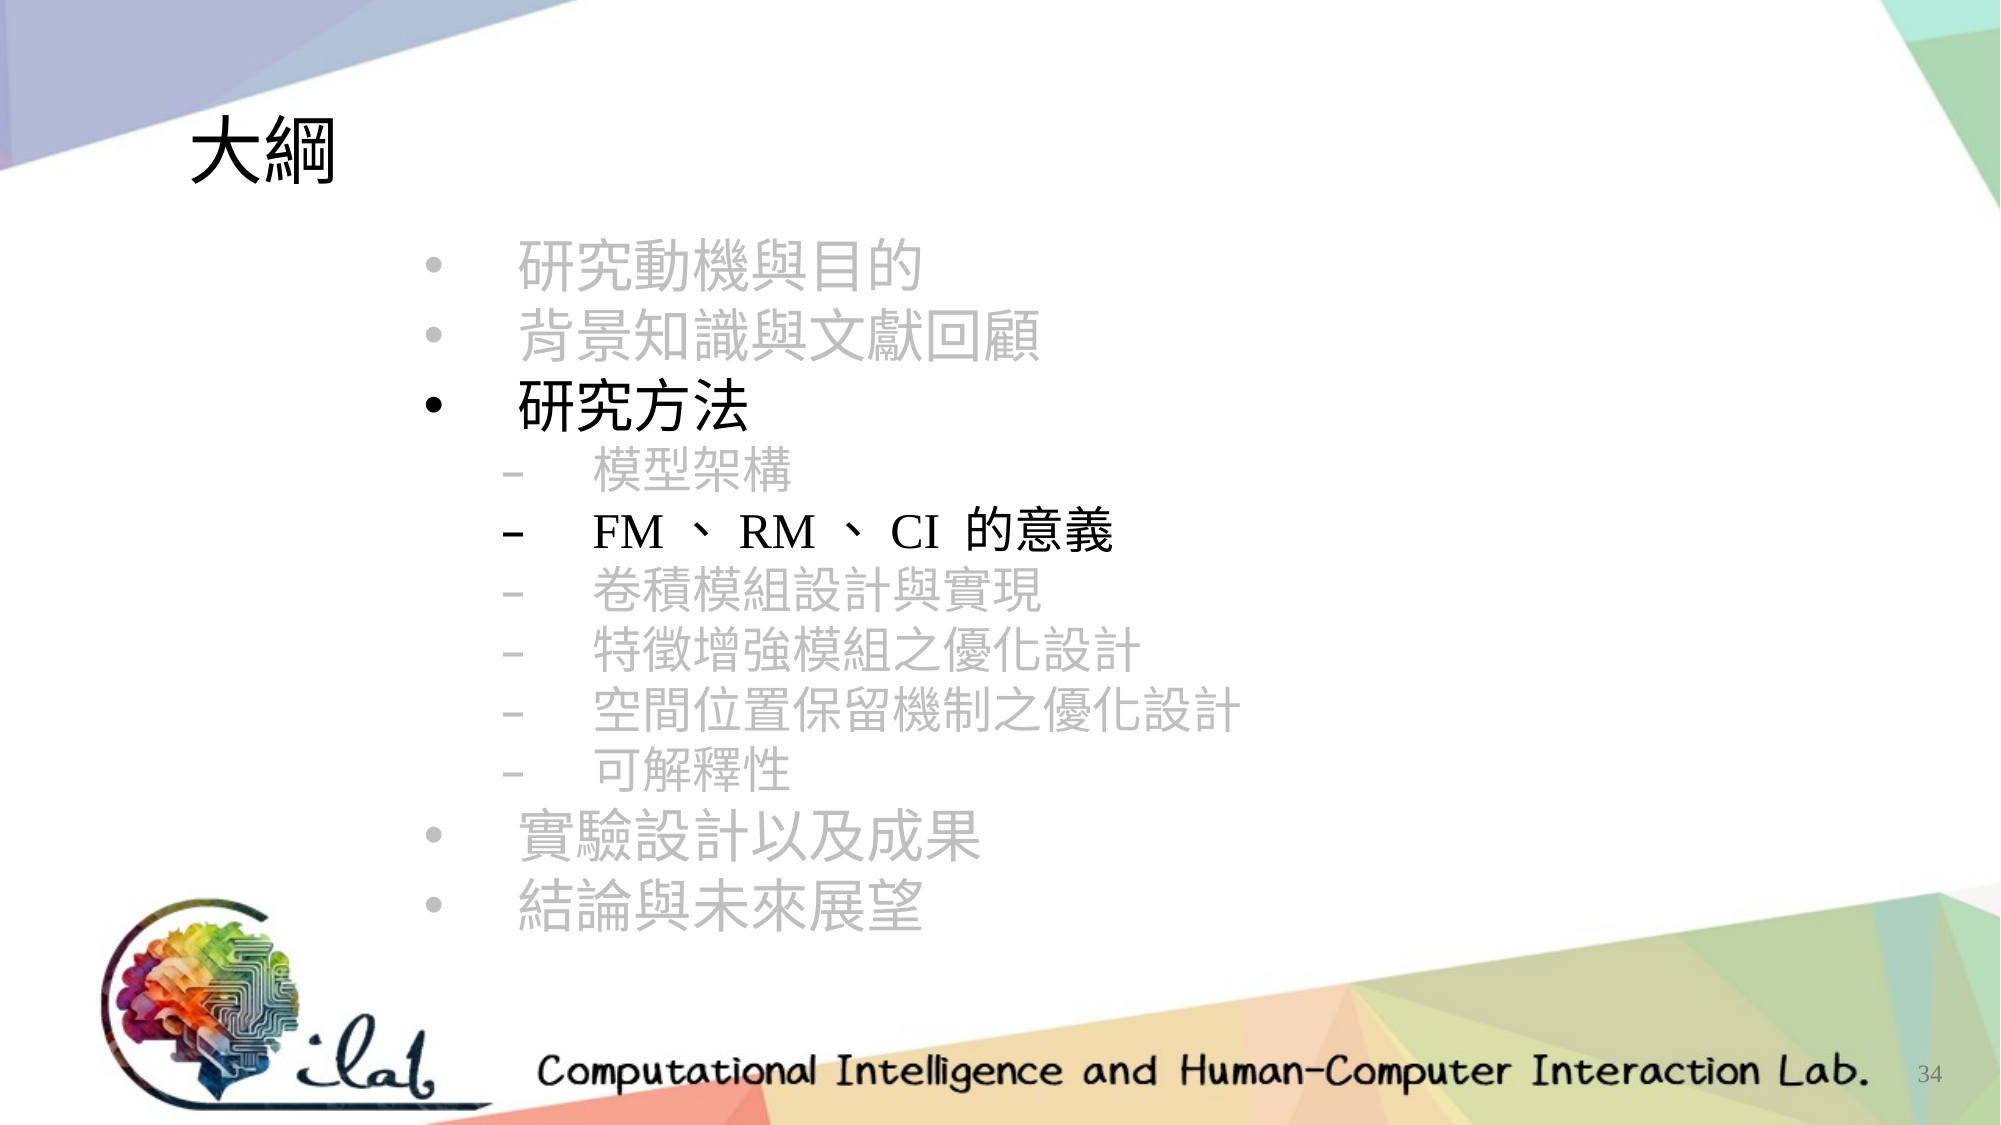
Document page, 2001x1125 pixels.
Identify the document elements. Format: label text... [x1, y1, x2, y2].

slide_number 34 [1507, 1042, 1958, 1103]
text_box 研究動機與目的 背景知識與文獻回顧 研究方法 模型架構 FM、RM、CI 的意義 卷積模組設計與實現 特徵增強模組之優化設計 空間位置保留機制之優化設計 可解釋性 實驗設計以及成果 結論與未來展望 [408, 221, 1508, 947]
text_box 大綱 [114, 96, 412, 201]
picture [0, 0, 2001, 1125]
